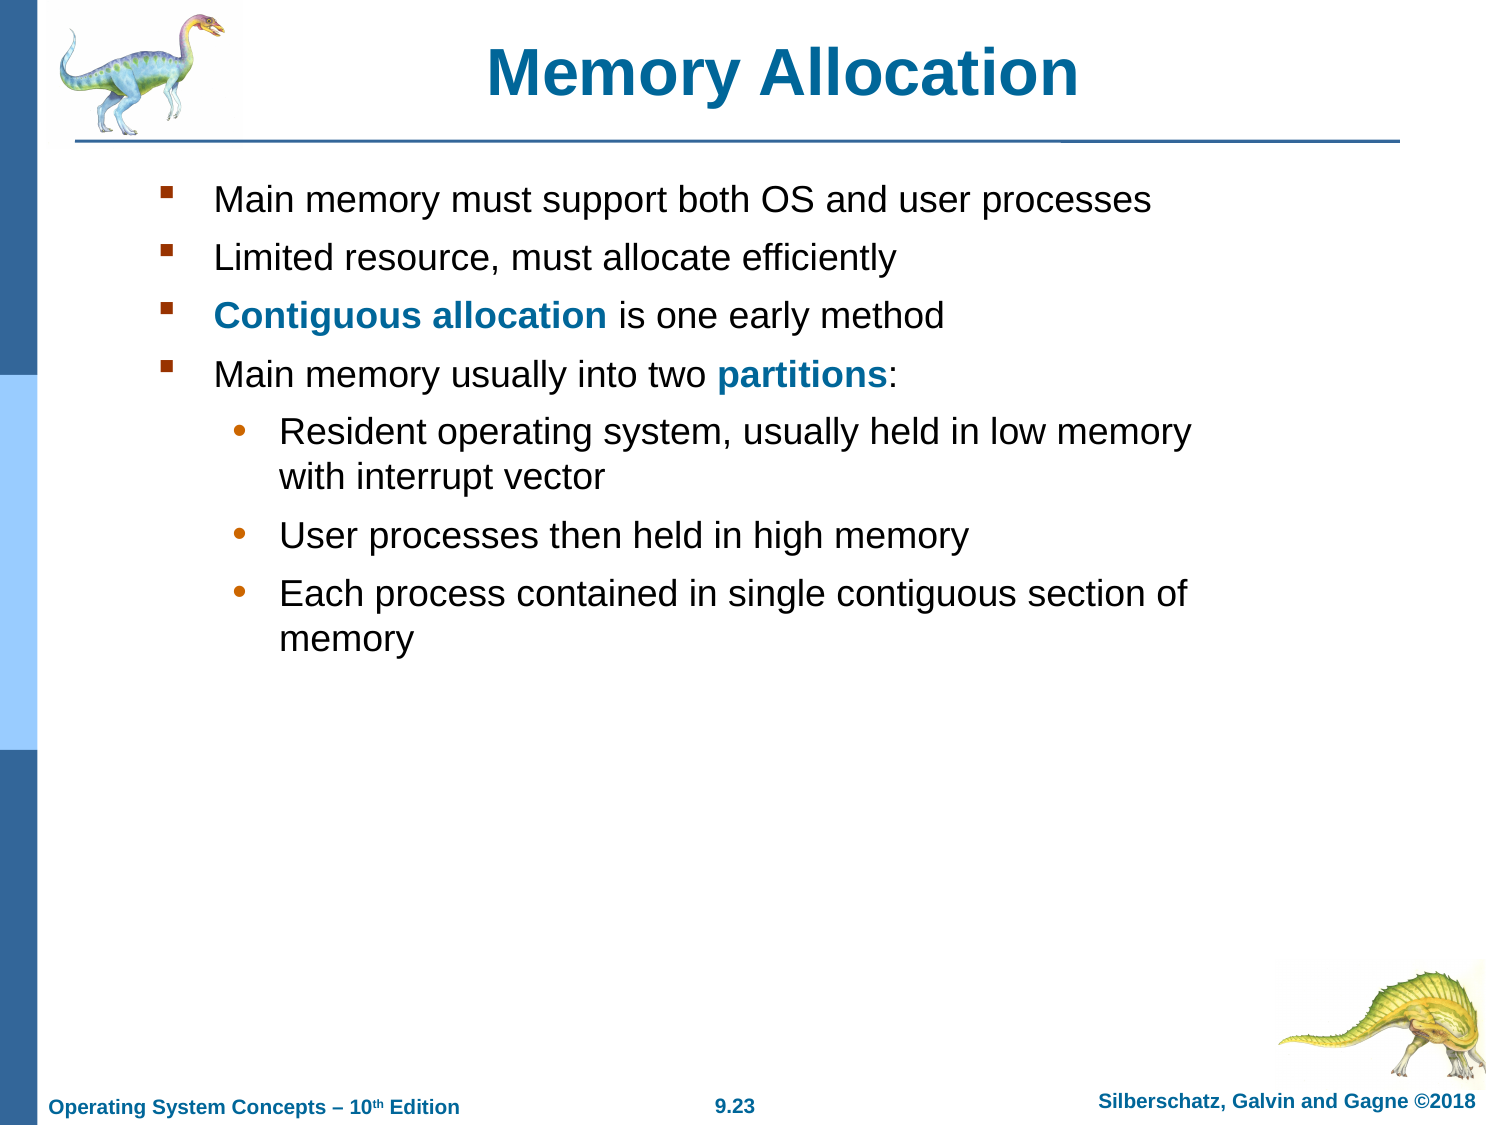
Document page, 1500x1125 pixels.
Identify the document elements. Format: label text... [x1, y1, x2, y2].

picture [46, 0, 243, 149]
list Main memory must support both OS and user processes Limited resource, must allocate efficiently Contiguous allocation is one early method Main memory usually into two partitions: Resident operating system, usually held in low memory with interrupt vector User processes then held in high memory Each process contained in single contiguous section of memory [142, 167, 1255, 957]
picture [1275, 959, 1486, 1090]
title Memory Allocation [142, 21, 1425, 117]
